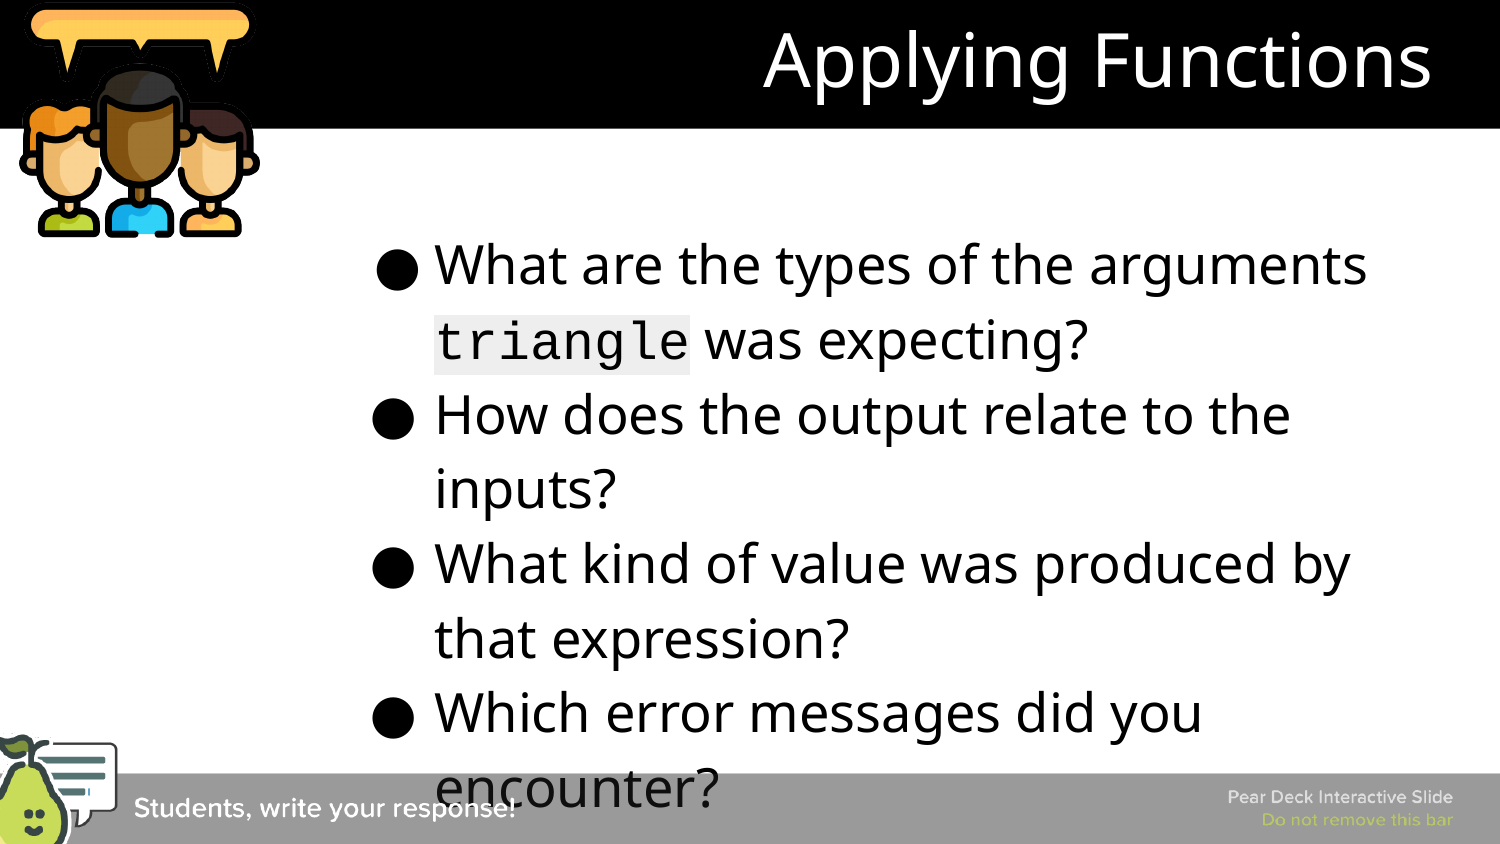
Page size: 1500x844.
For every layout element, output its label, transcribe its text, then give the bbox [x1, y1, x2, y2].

picture [19, 0, 260, 240]
picture [0, 726, 1500, 844]
title Applying Functions [286, 0, 1449, 92]
list What are the types of the arguments triangle was expecting? How does the output relate to the inputs? What kind of value was produced by that expression? Which error messages did you encounter? [308, 205, 1427, 724]
